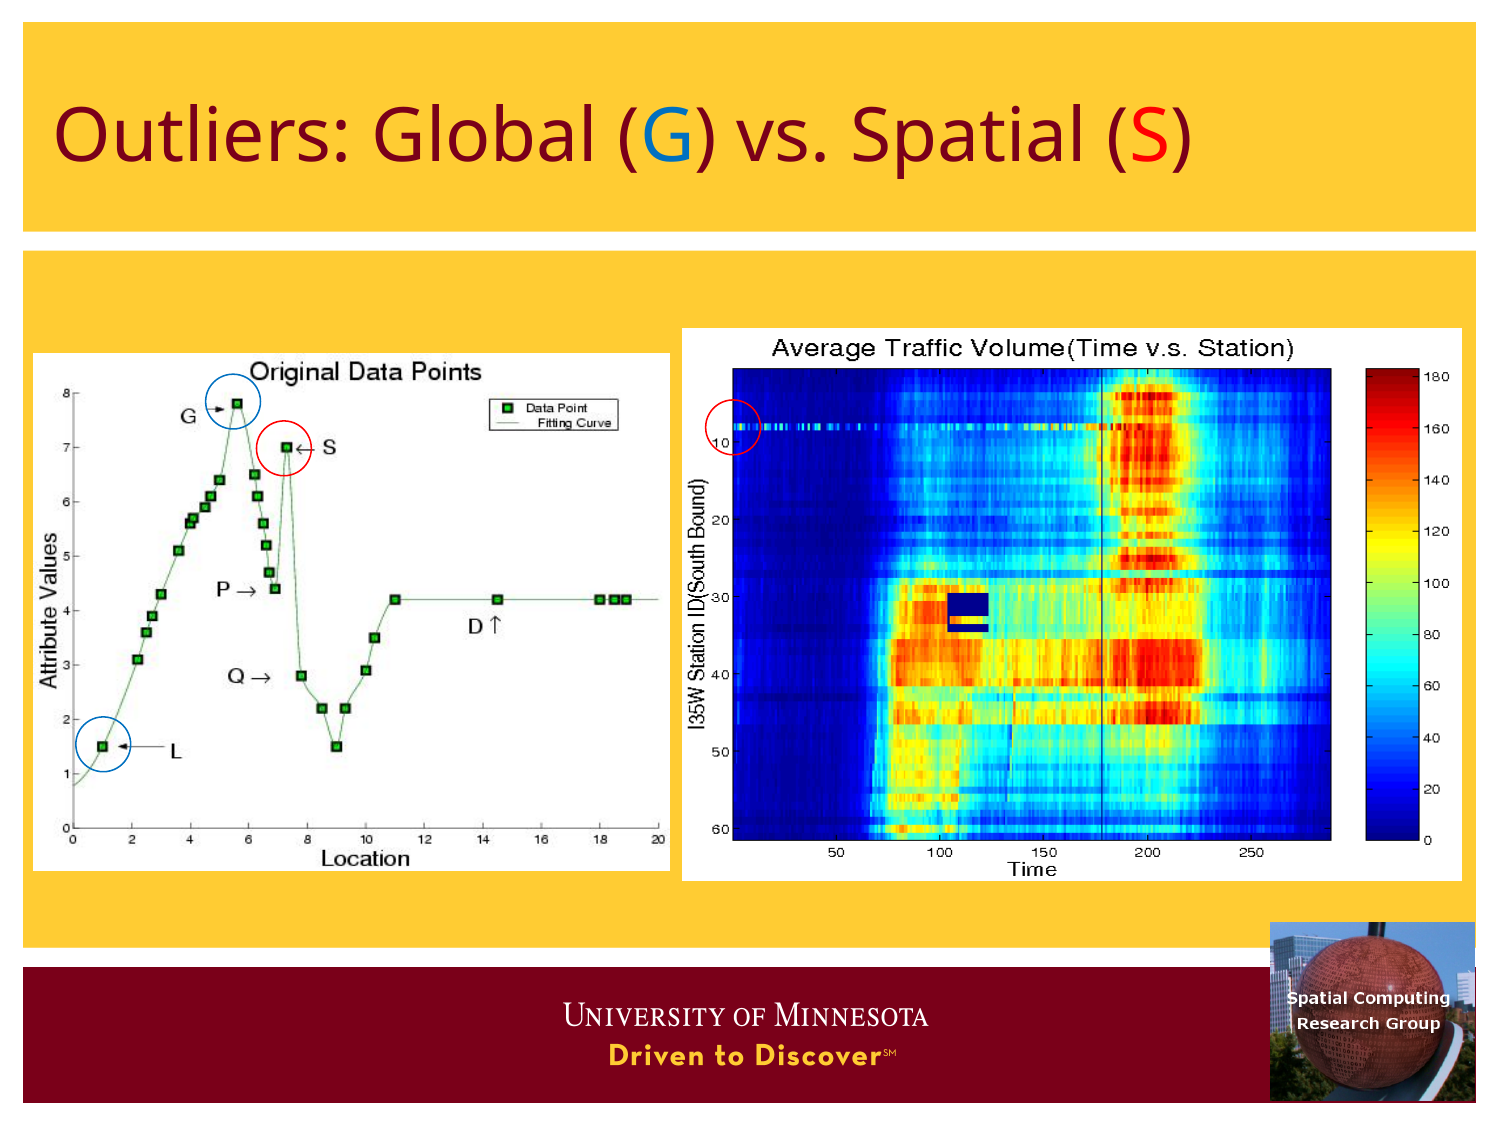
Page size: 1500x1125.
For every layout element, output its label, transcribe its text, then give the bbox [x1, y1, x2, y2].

picture [23, 22, 1476, 1103]
title Outliers: Global (G) vs. Spatial (S) [37, 49, 1451, 213]
